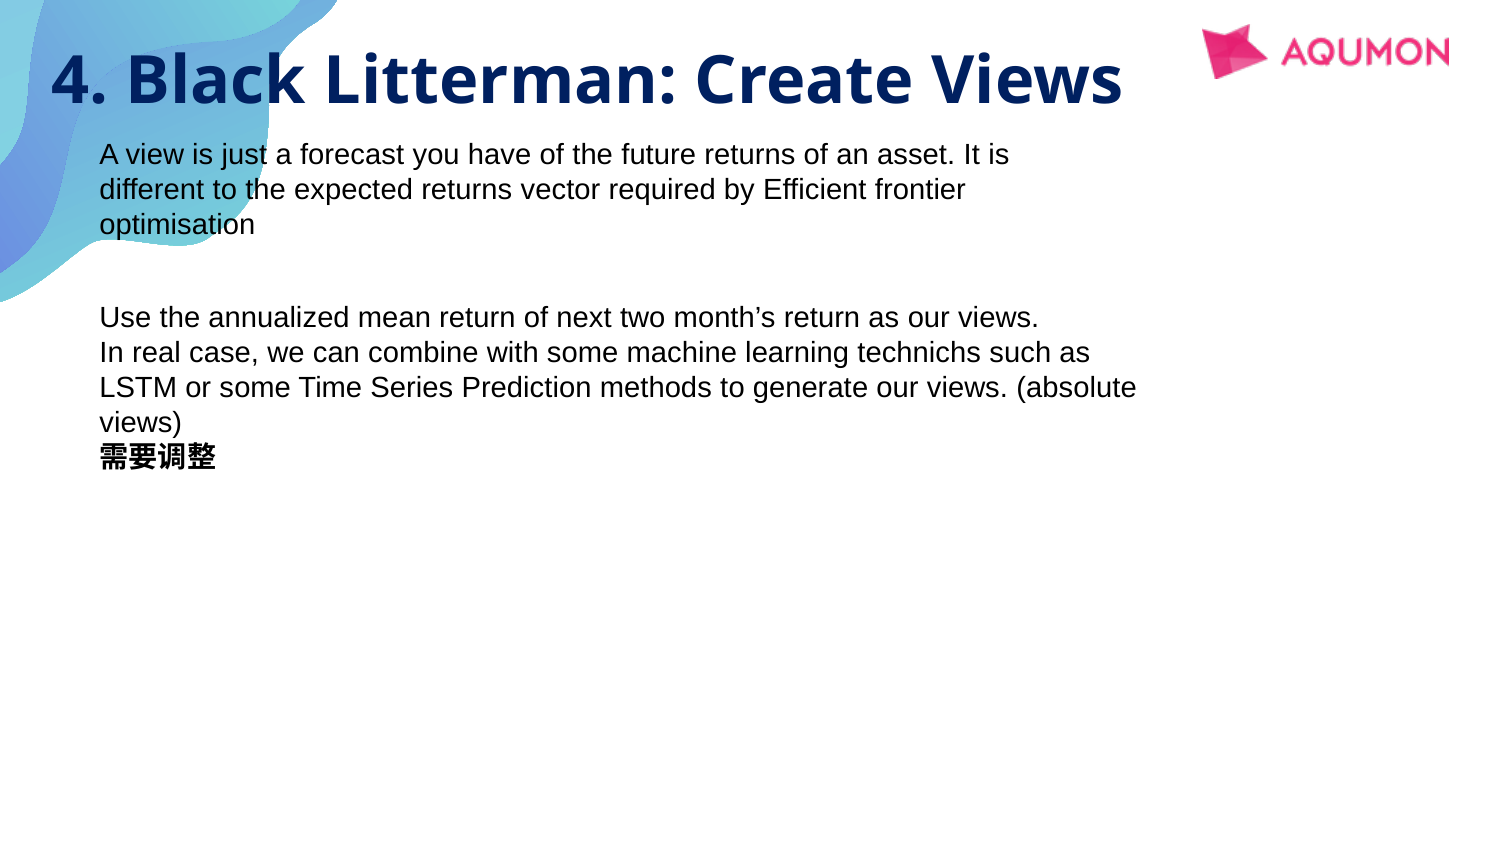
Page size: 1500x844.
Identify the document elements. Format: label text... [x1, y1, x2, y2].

text_box 4. Black Litterman: Create Views [381, 37, 1416, 128]
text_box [0, 0, 377, 438]
picture [1202, 24, 1450, 79]
text_box A view is just a forecast you have of the future returns of an asset. It is different to the expected returns vector required by Efficient frontier optimisation [381, 127, 1080, 248]
text_box Use the annualized mean return of next two month’s return as our views. In real case, we can combine with some machine learning technichs such as LSTM or some Time Series Prediction methods to generate our views. (absolute views) 需要调整 [84, 256, 1156, 636]
